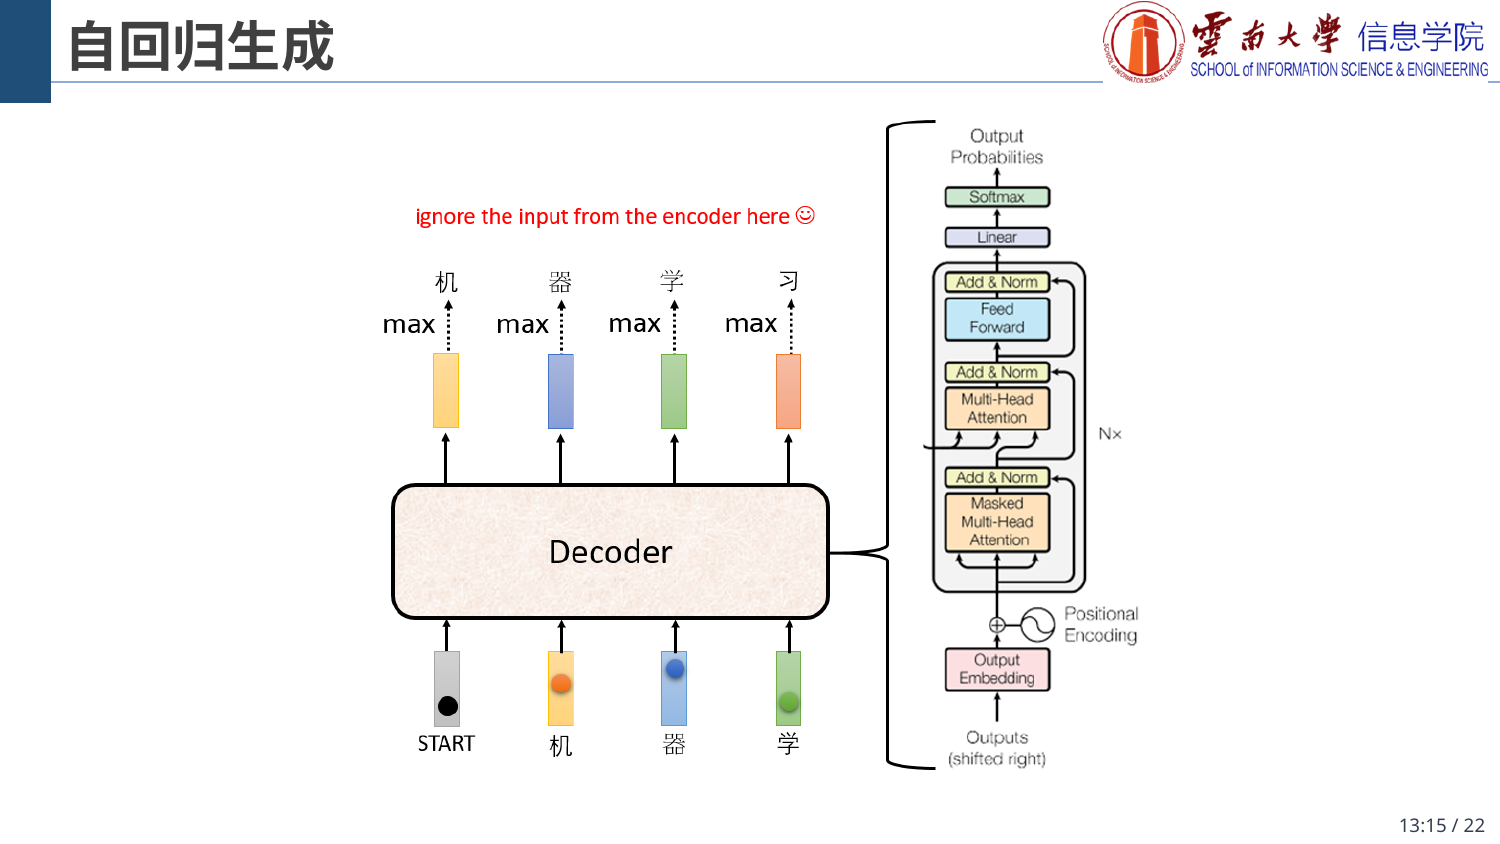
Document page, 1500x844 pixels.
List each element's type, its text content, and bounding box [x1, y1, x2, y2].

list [332, 102, 1165, 779]
title 自回归生成 [49, 10, 886, 85]
picture [1103, 1, 1488, 83]
